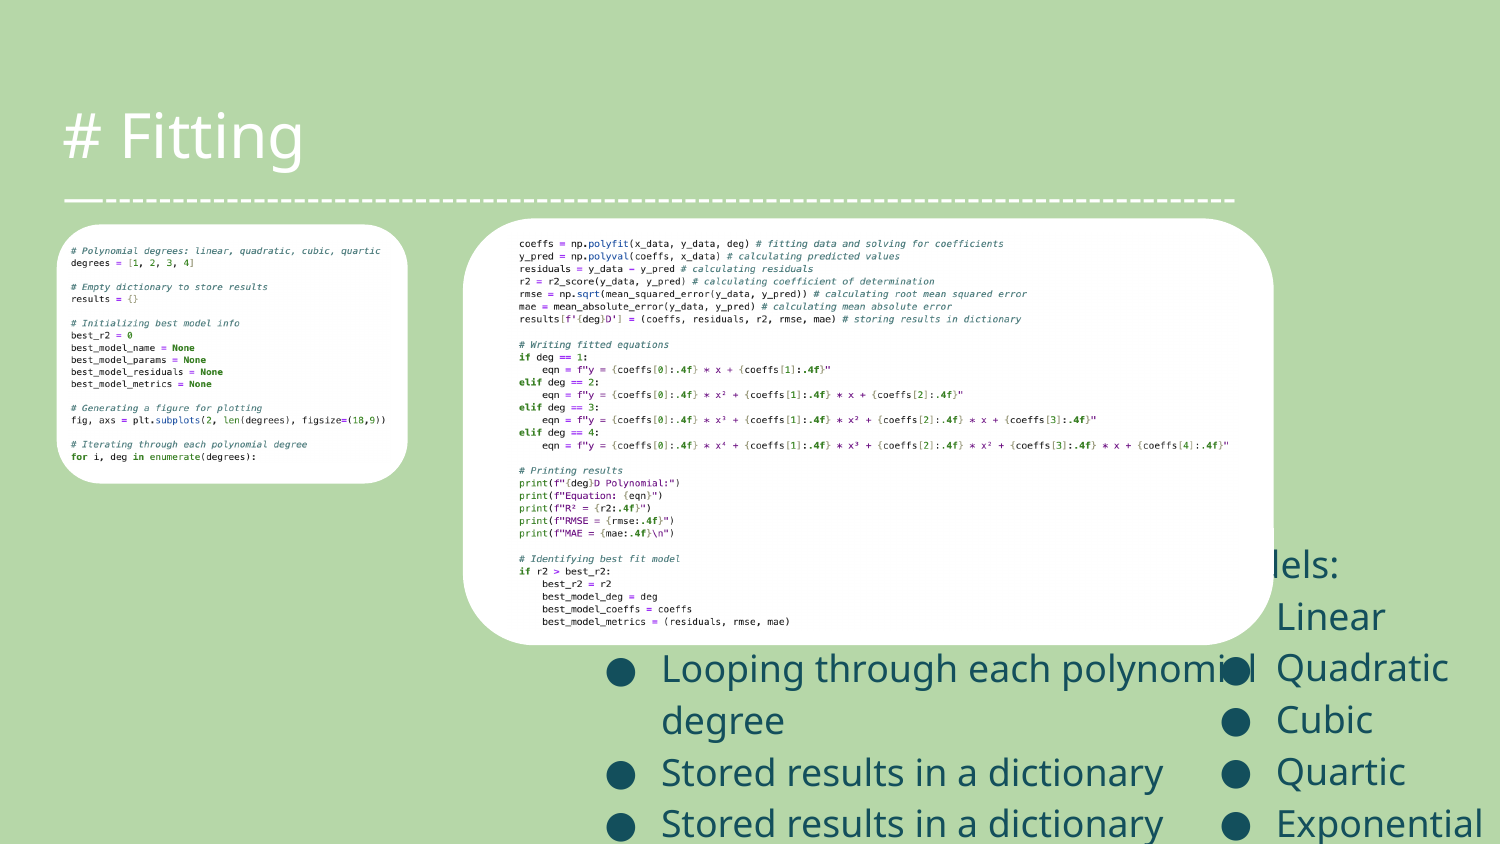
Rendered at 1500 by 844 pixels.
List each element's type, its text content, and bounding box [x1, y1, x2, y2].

picture [68, 240, 391, 463]
picture [506, 231, 1240, 632]
title # Fitting —------------------------------------------------------------------------------------ [47, 80, 1500, 226]
text_box [463, 219, 1273, 638]
text_box [507, 639, 570, 645]
text_box Looping through each polynomial degree Stored results in a dictionary Stored results in a dictionary [570, 623, 1306, 844]
text_box [57, 247, 63, 461]
text_box Models: Linear Quadratic Cubic Quartic Exponential [1254, 519, 1500, 844]
text_box [68, 226, 407, 483]
